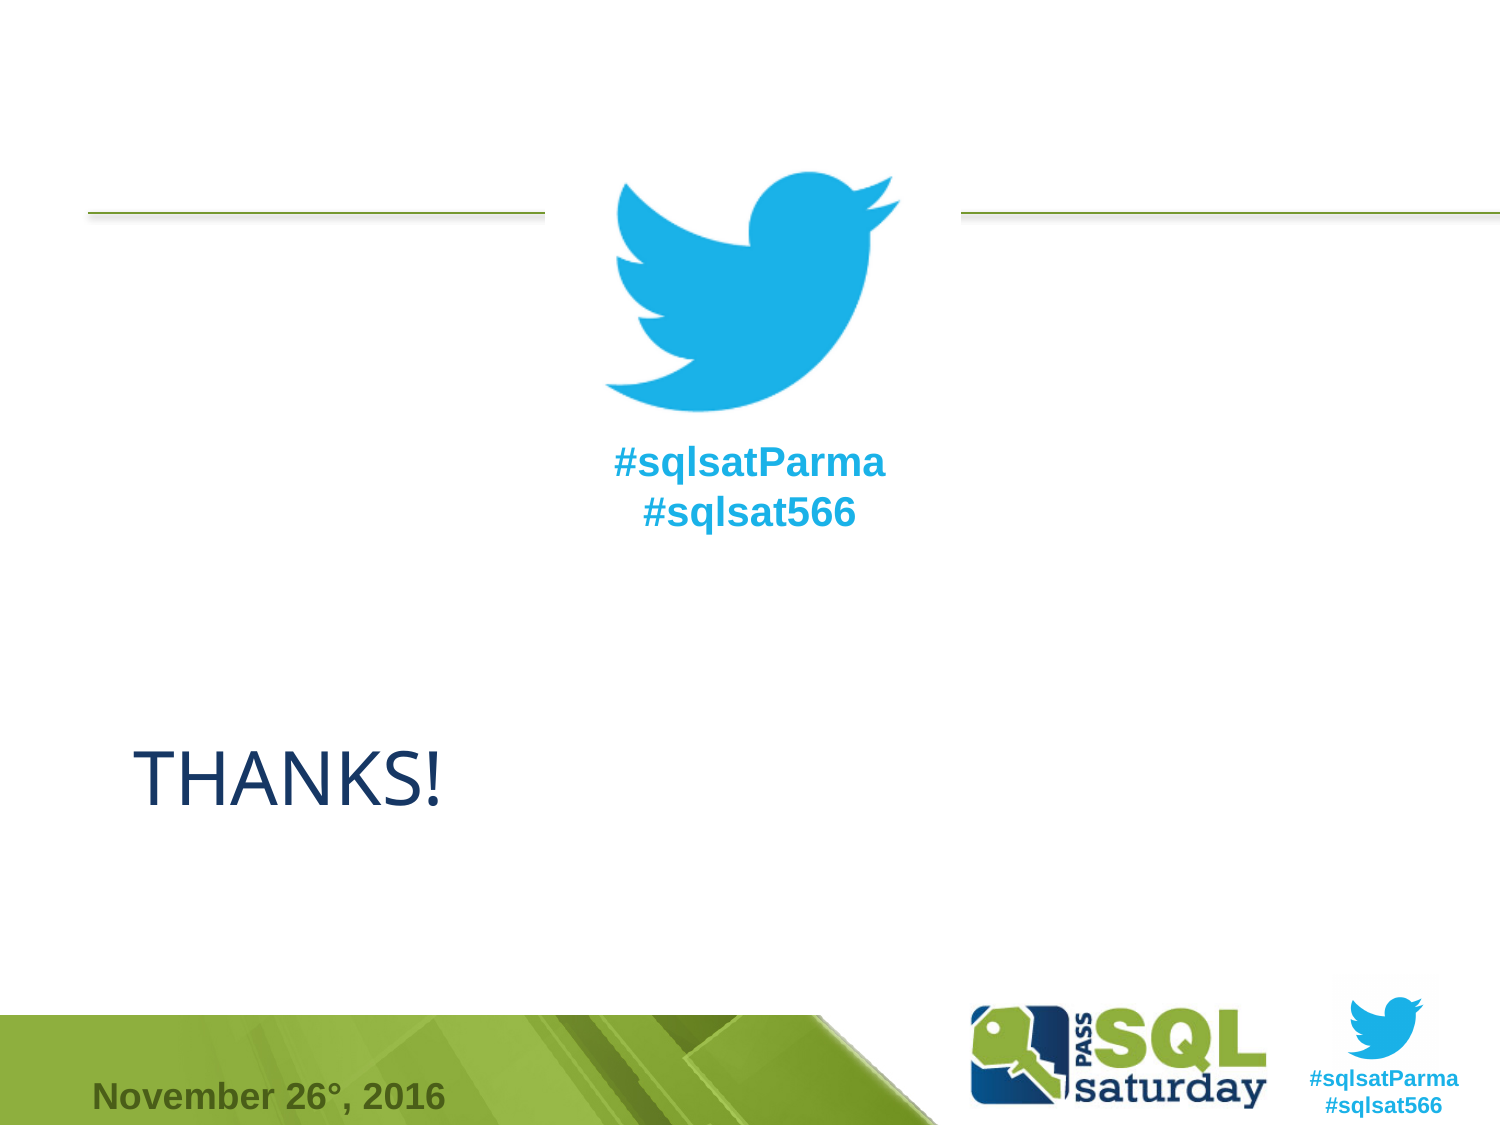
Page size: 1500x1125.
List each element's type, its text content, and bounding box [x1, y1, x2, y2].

title Thanks! [118, 722, 1394, 947]
picture [544, 83, 961, 500]
picture [0, 977, 1282, 1125]
picture [1332, 974, 1439, 1082]
text_box #sqlsatParma #sqlsat566 [0, 427, 1500, 542]
